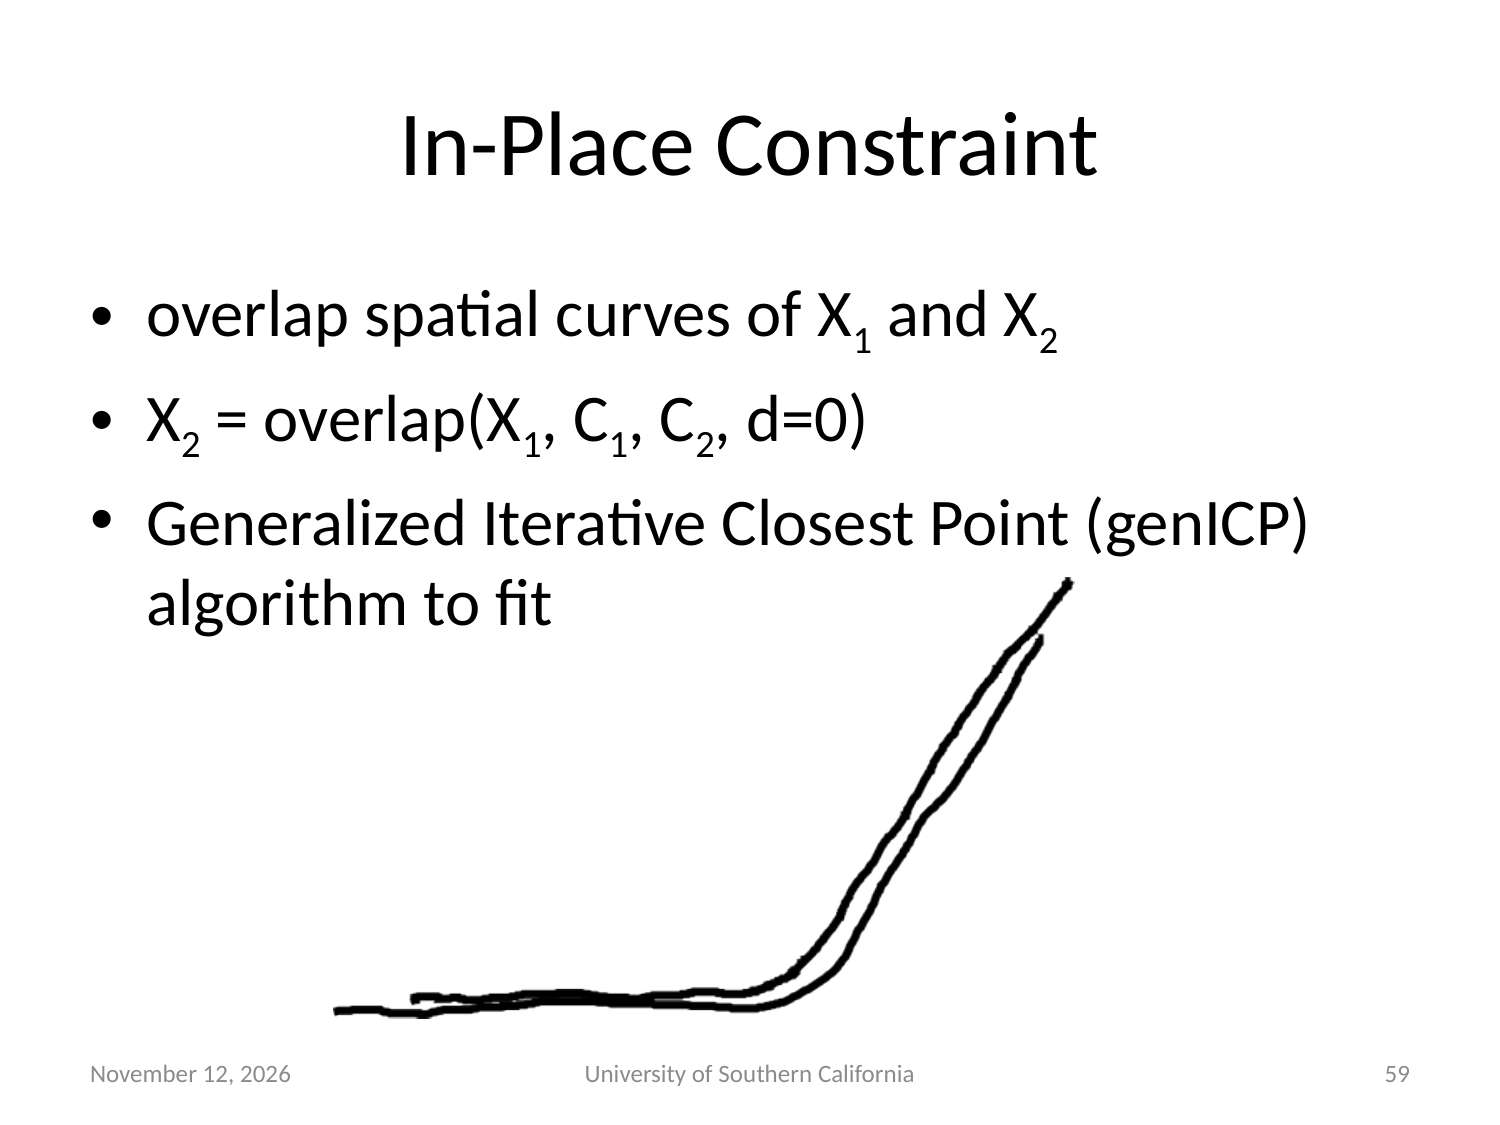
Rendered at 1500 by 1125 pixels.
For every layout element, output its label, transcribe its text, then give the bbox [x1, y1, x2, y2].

title In-Place Constraint [75, 45, 1425, 233]
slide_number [75, 1042, 425, 1103]
list overlap spatial curves of X1 and X2 X2 = overlap(X1, C1, C2, d=0) Generalized Iterative Closest Point (genICP) algorithm to fit [75, 262, 1425, 1005]
footer University of Southern California [512, 1042, 988, 1103]
picture [332, 576, 1076, 1020]
slide_number 59 [1074, 1042, 1425, 1103]
